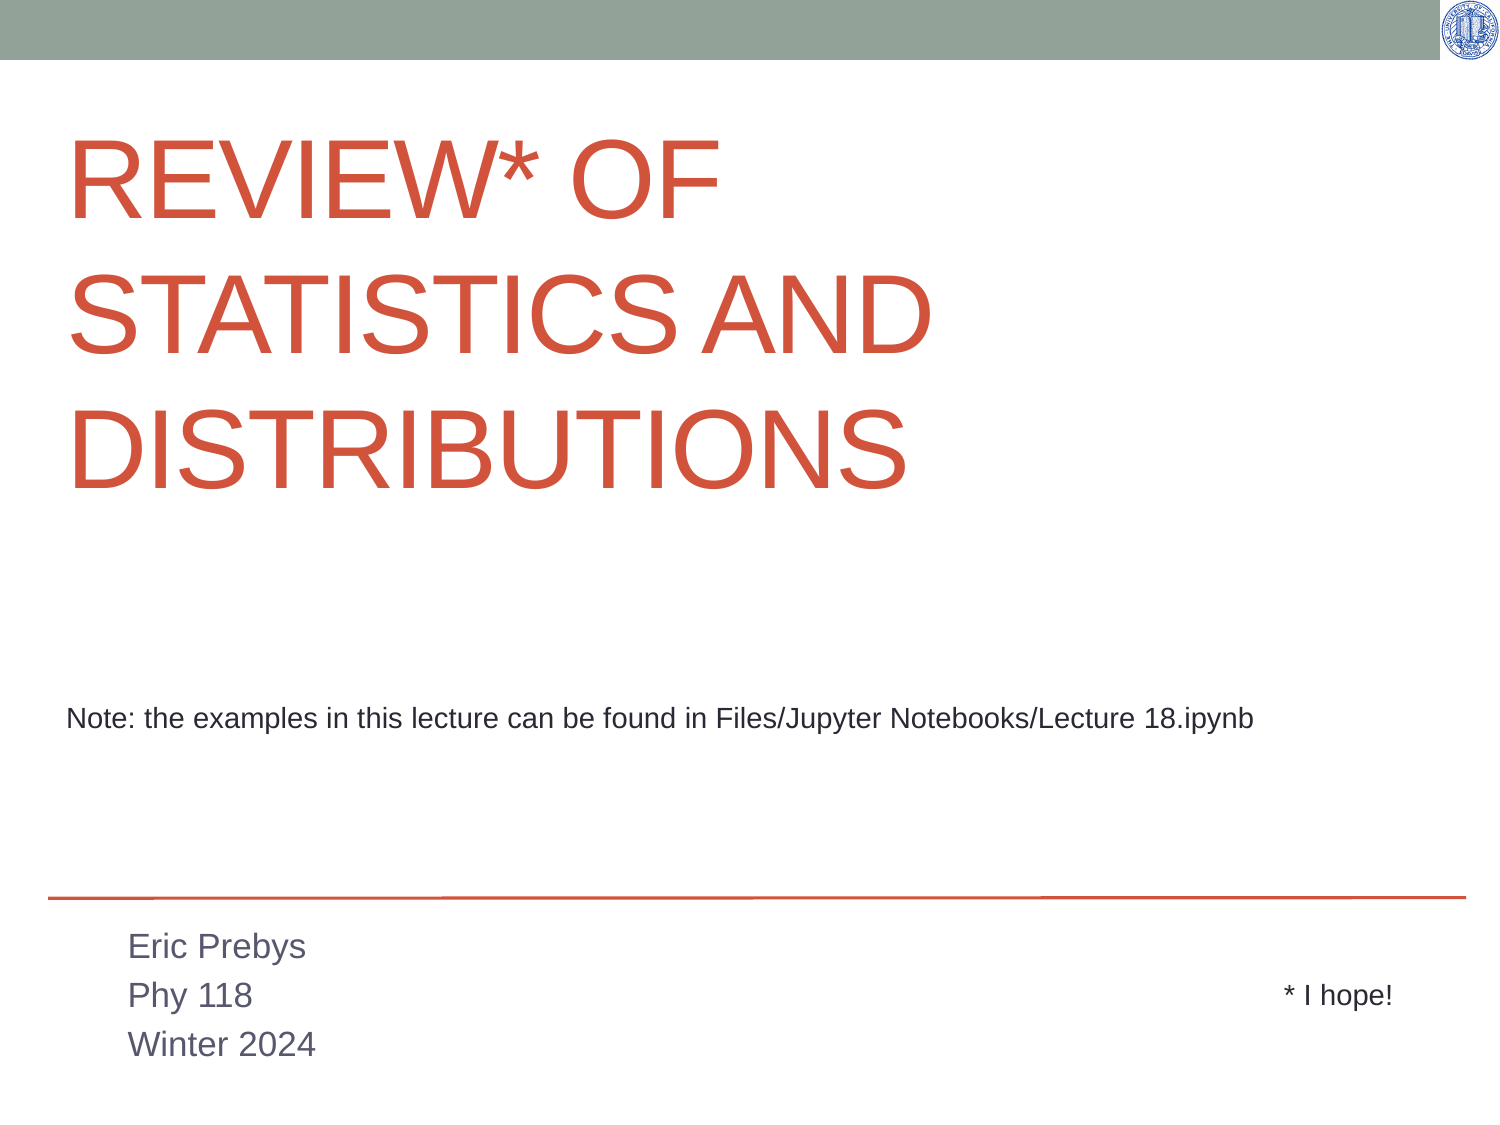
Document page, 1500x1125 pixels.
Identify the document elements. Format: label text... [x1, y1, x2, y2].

text_box Note: the examples in this lecture can be found in Files/Jupyter Notebooks/Lecture 18.ipynb [51, 691, 1368, 742]
subtitle Eric Prebys Phy 118 Winter 2024 [112, 915, 1163, 1073]
title REVIEW* of Statistics and Distributions [51, 202, 1339, 519]
text_box * I hope! [1269, 968, 1409, 1019]
picture [1440, 0, 1500, 61]
